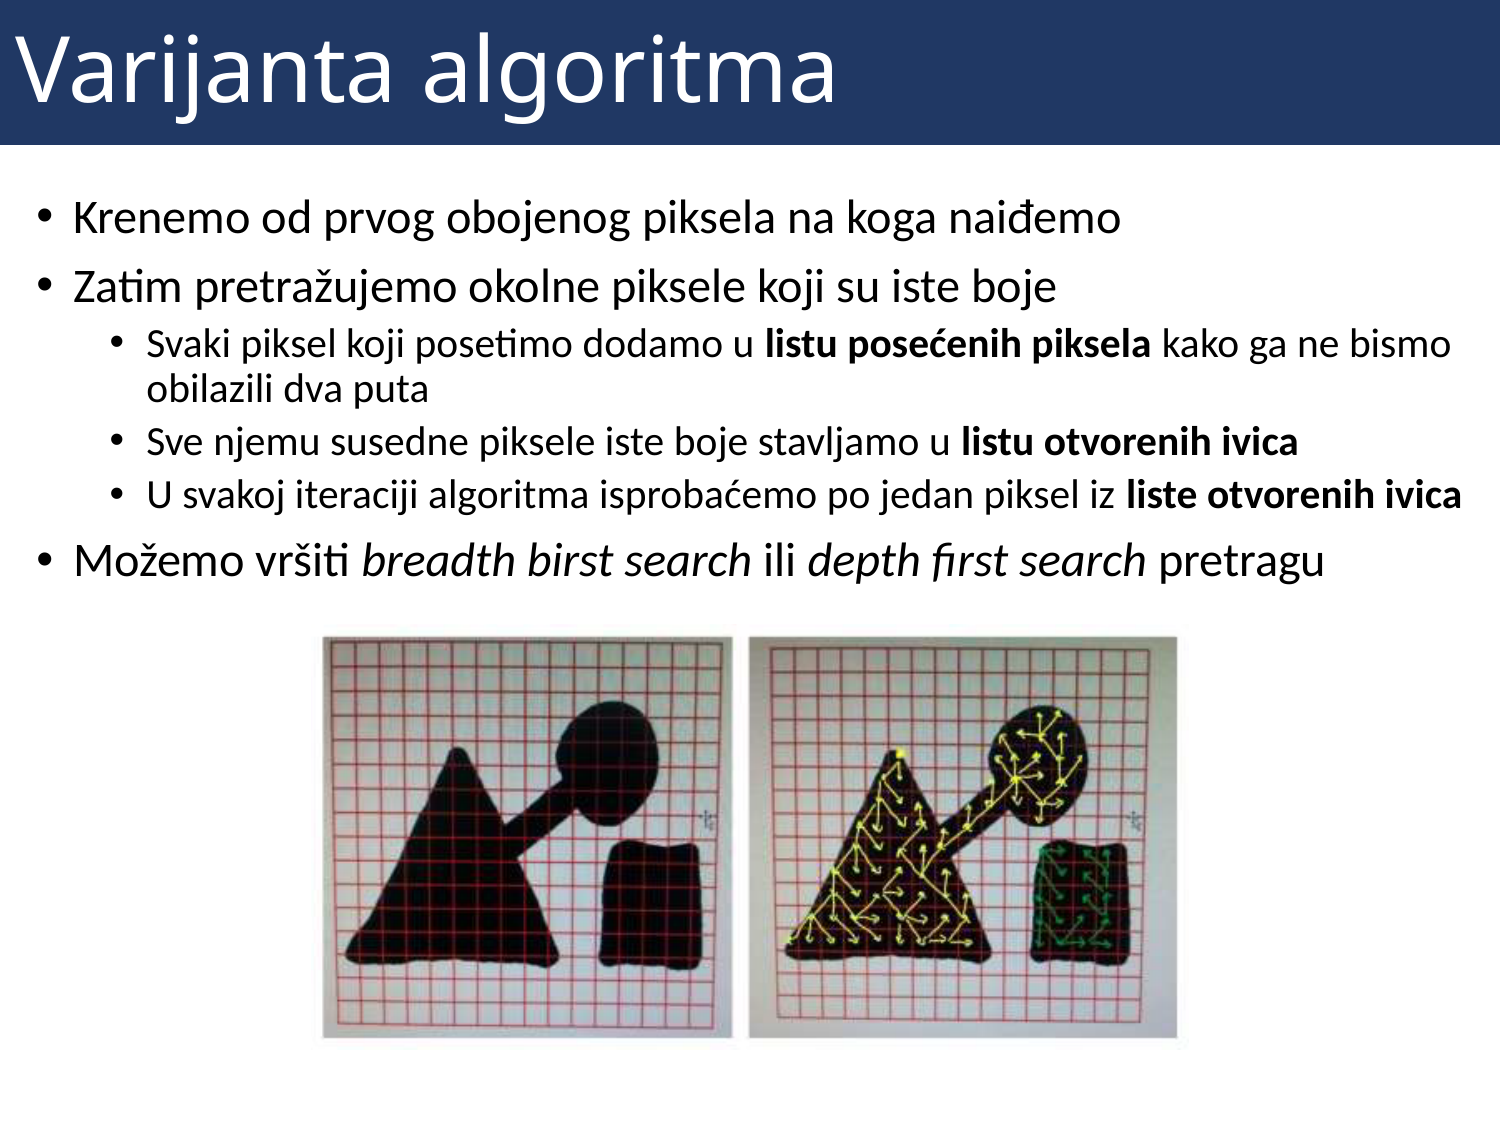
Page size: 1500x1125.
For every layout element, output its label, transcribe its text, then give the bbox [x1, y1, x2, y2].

picture [311, 624, 1189, 1050]
list Krenemo od prvog obojenog piksela na koga naiđemo Zatim pretražujemo okolne piksele koji su iste boje Svaki piksel koji posetimo dodamo u listu posećenih piksela kako ga ne bismo obilazili dva puta Sve njemu susedne piksele iste boje stavljamo u listu otvorenih ivica U svakoj iteraciji algoritma isprobaćemo po jedan piksel iz liste otvorenih ivica Možemo vršiti breadth birst search ili depth first search pretragu [21, 184, 1479, 638]
title Varijanta algoritma [0, 0, 1500, 145]
